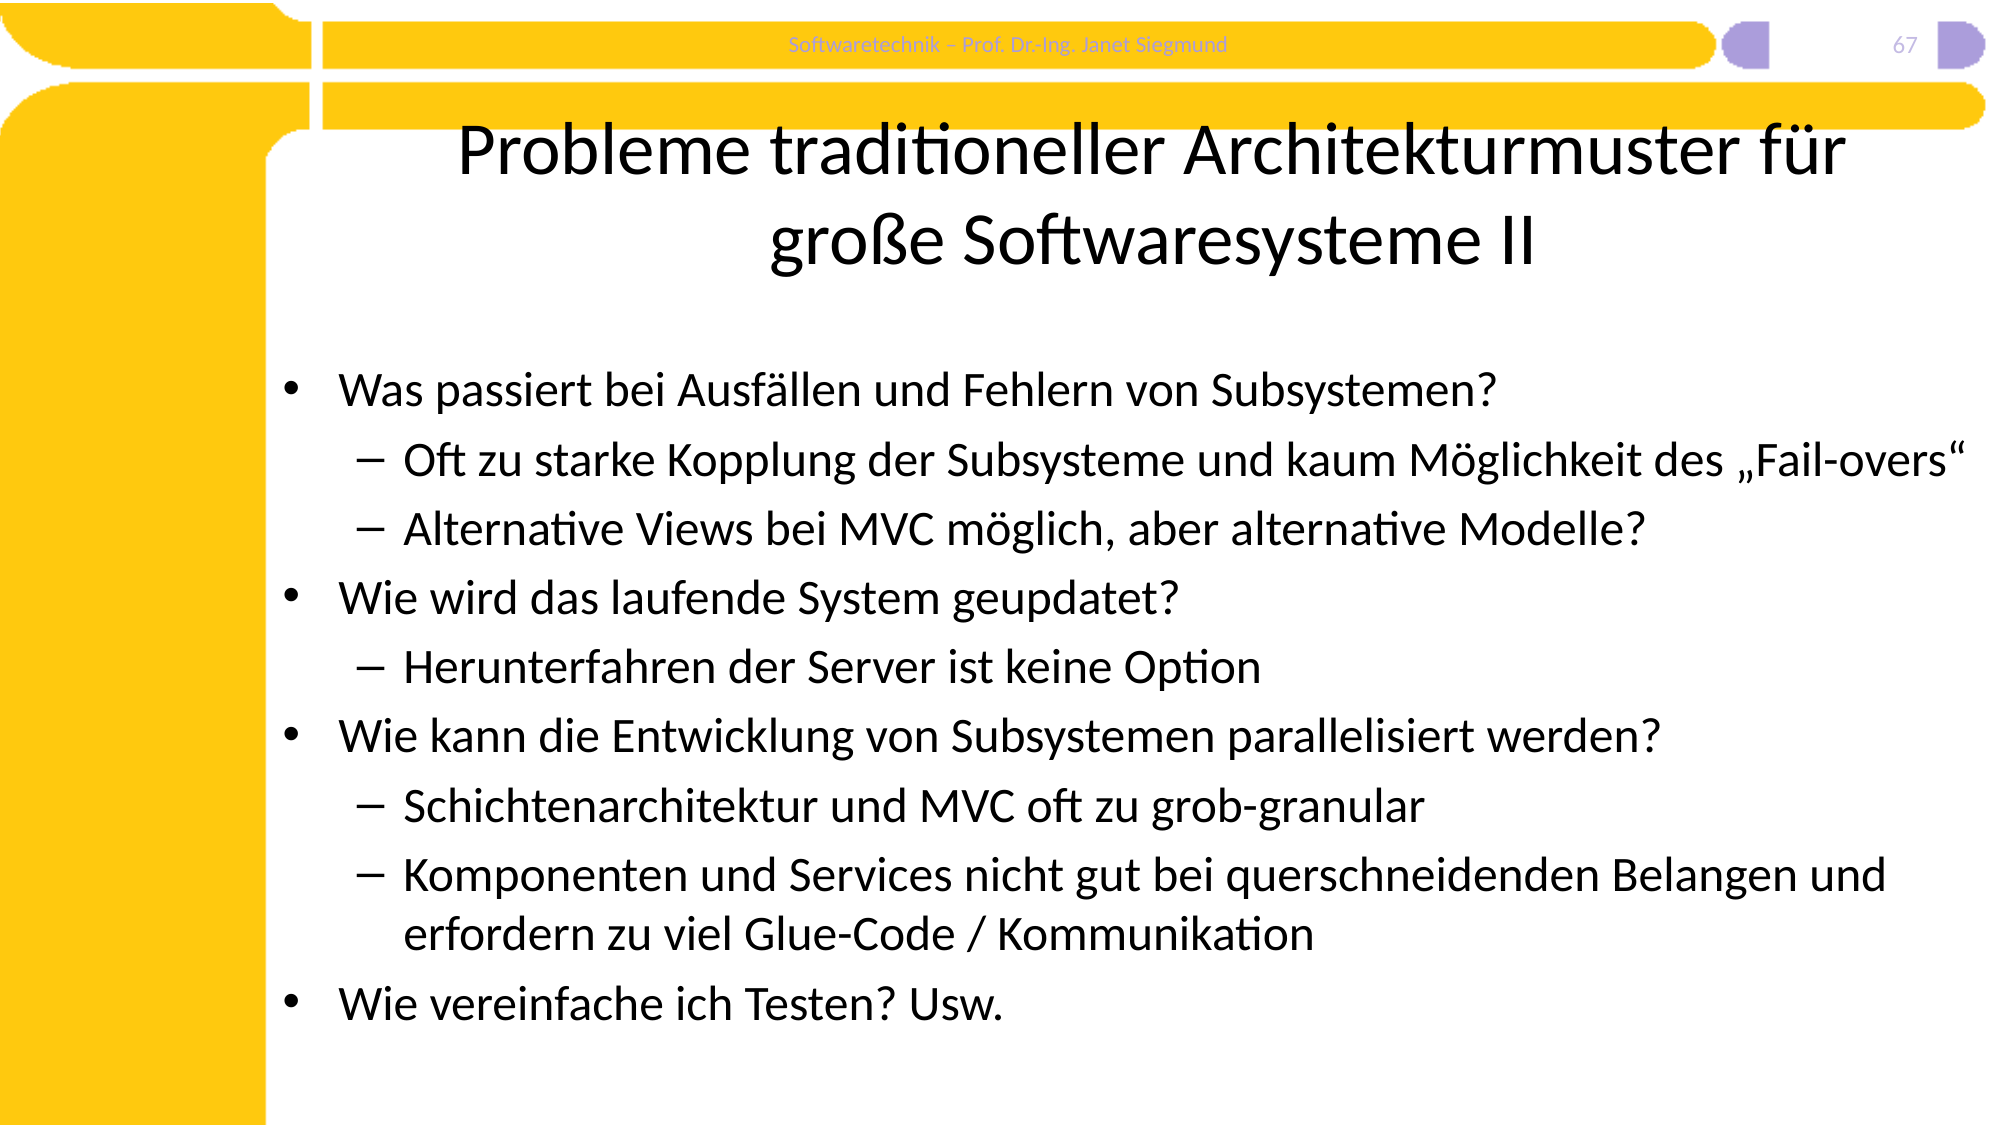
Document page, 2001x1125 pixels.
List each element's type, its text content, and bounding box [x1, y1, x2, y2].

list Was passiert bei Ausfällen und Fehlern von Subsystemen? Oft zu starke Kopplung der Subsysteme und kaum Möglichkeit des „Fail-overs“ Alternative Views bei MVC möglich, aber alternative Modelle? Wie wird das laufende System geupdatet? Herunterfahren der Server ist keine Option Wie kann die Entwicklung von Subsystemen parallelisiert werden? Schichtenarchitektur und MVC oft zu grob-granular Komponenten und Services nicht gut bei querschneidenden Belangen und erfordern zu viel Glue-Code / Kommunikation Wie vereinfache ich Testen? Usw. [267, 349, 1993, 1104]
title Probleme traditioneller Architekturmuster für große Softwaresysteme II [350, 137, 1957, 243]
picture [0, 3, 1999, 1125]
slide_number 67 [1767, 20, 1934, 67]
